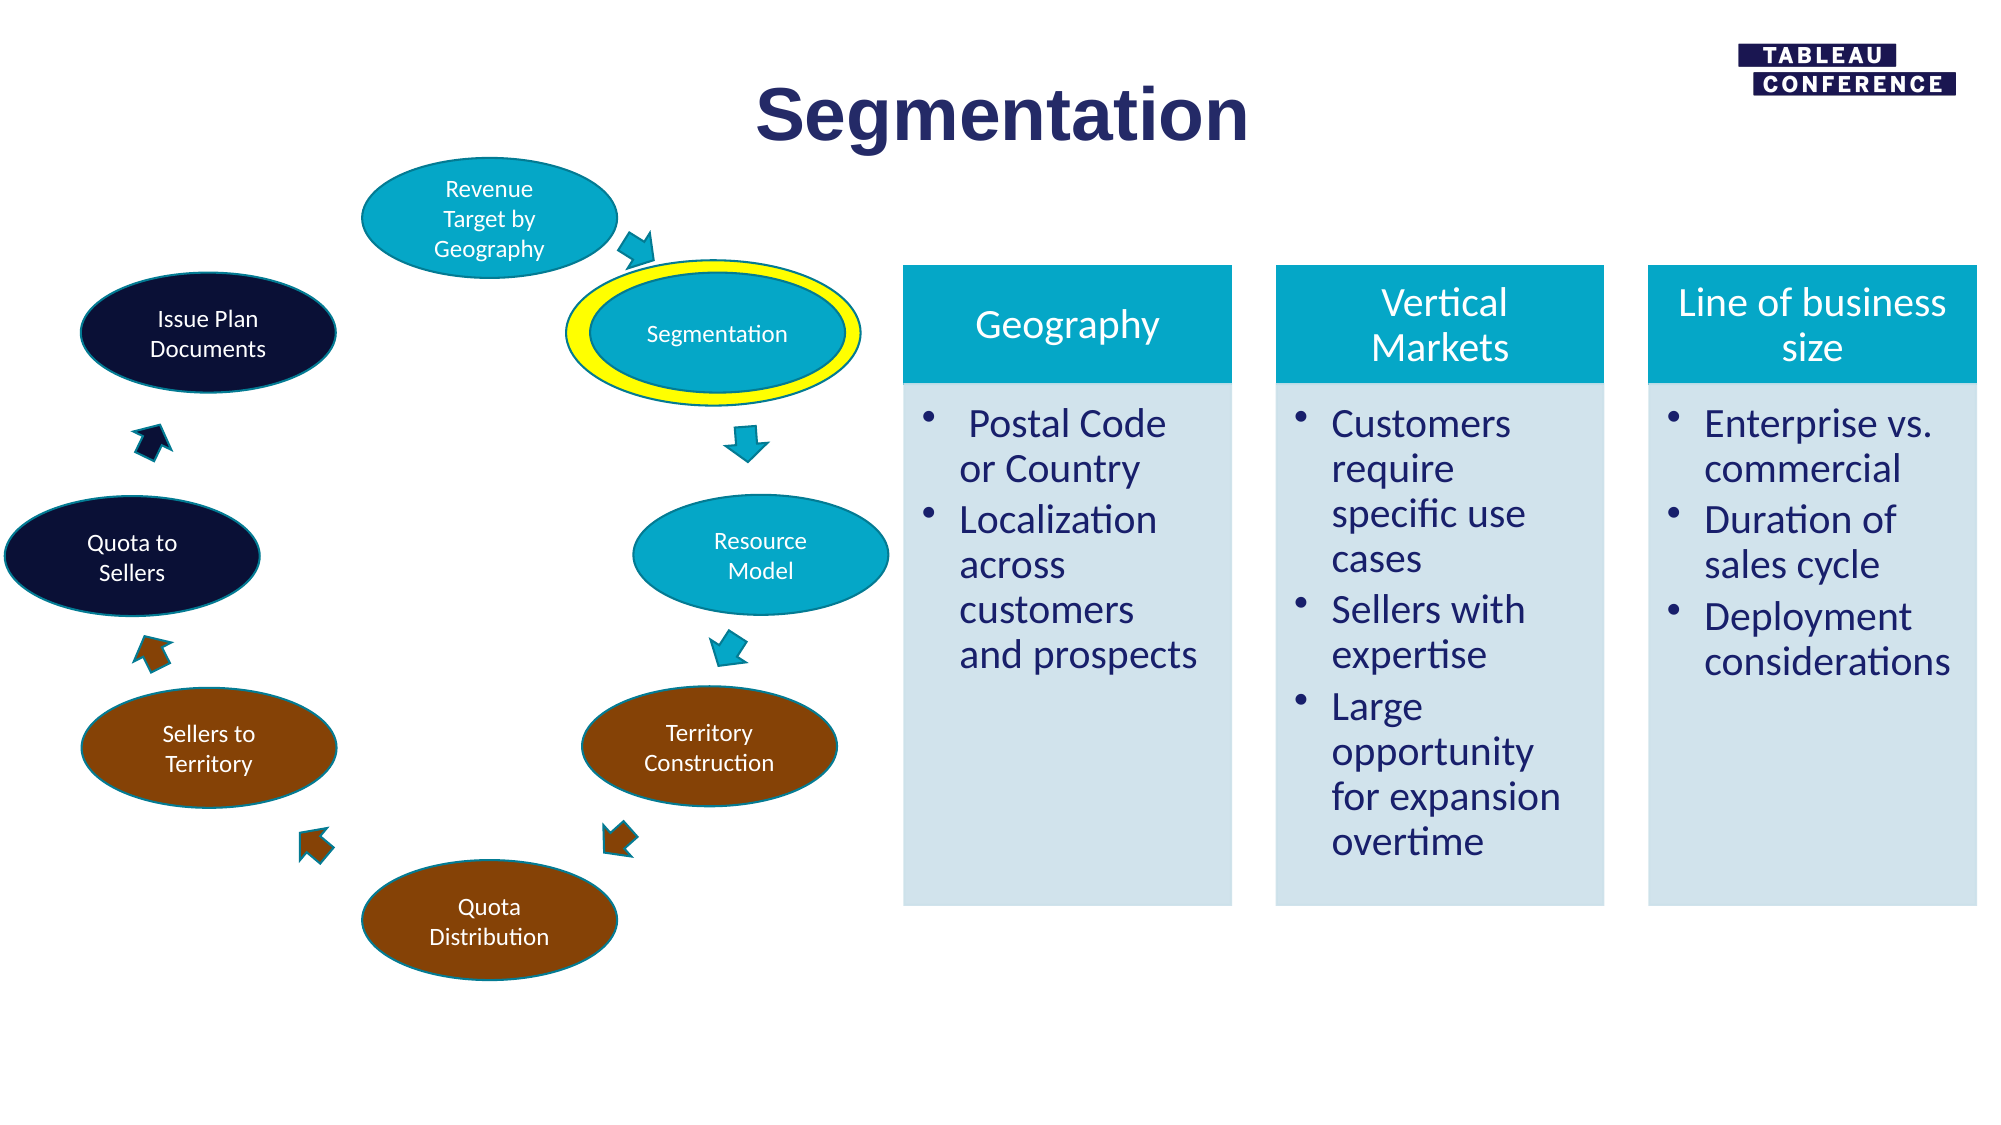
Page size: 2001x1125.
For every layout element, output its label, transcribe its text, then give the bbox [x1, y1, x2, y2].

picture [1737, 41, 1957, 48]
text_box Quota Distribution [361, 859, 619, 982]
text_box [131, 634, 175, 674]
text_box Sellers to Territory [80, 686, 338, 809]
text_box Segmentation [589, 271, 847, 394]
title Segmentation [39, 48, 1967, 185]
text_box [722, 424, 771, 464]
text_box [616, 230, 655, 271]
text_box [708, 628, 749, 667]
text_box [298, 826, 336, 866]
text_box [602, 819, 640, 858]
text_box Revenue Target by Geography [361, 156, 619, 279]
text_box [130, 423, 174, 463]
text_box Quota to Sellers [3, 495, 261, 618]
text_box Resource Model [632, 493, 890, 616]
text_box [565, 259, 862, 407]
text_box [903, 116, 1977, 1055]
text_box Territory Construction [581, 685, 839, 808]
text_box Issue Plan Documents [79, 271, 337, 394]
